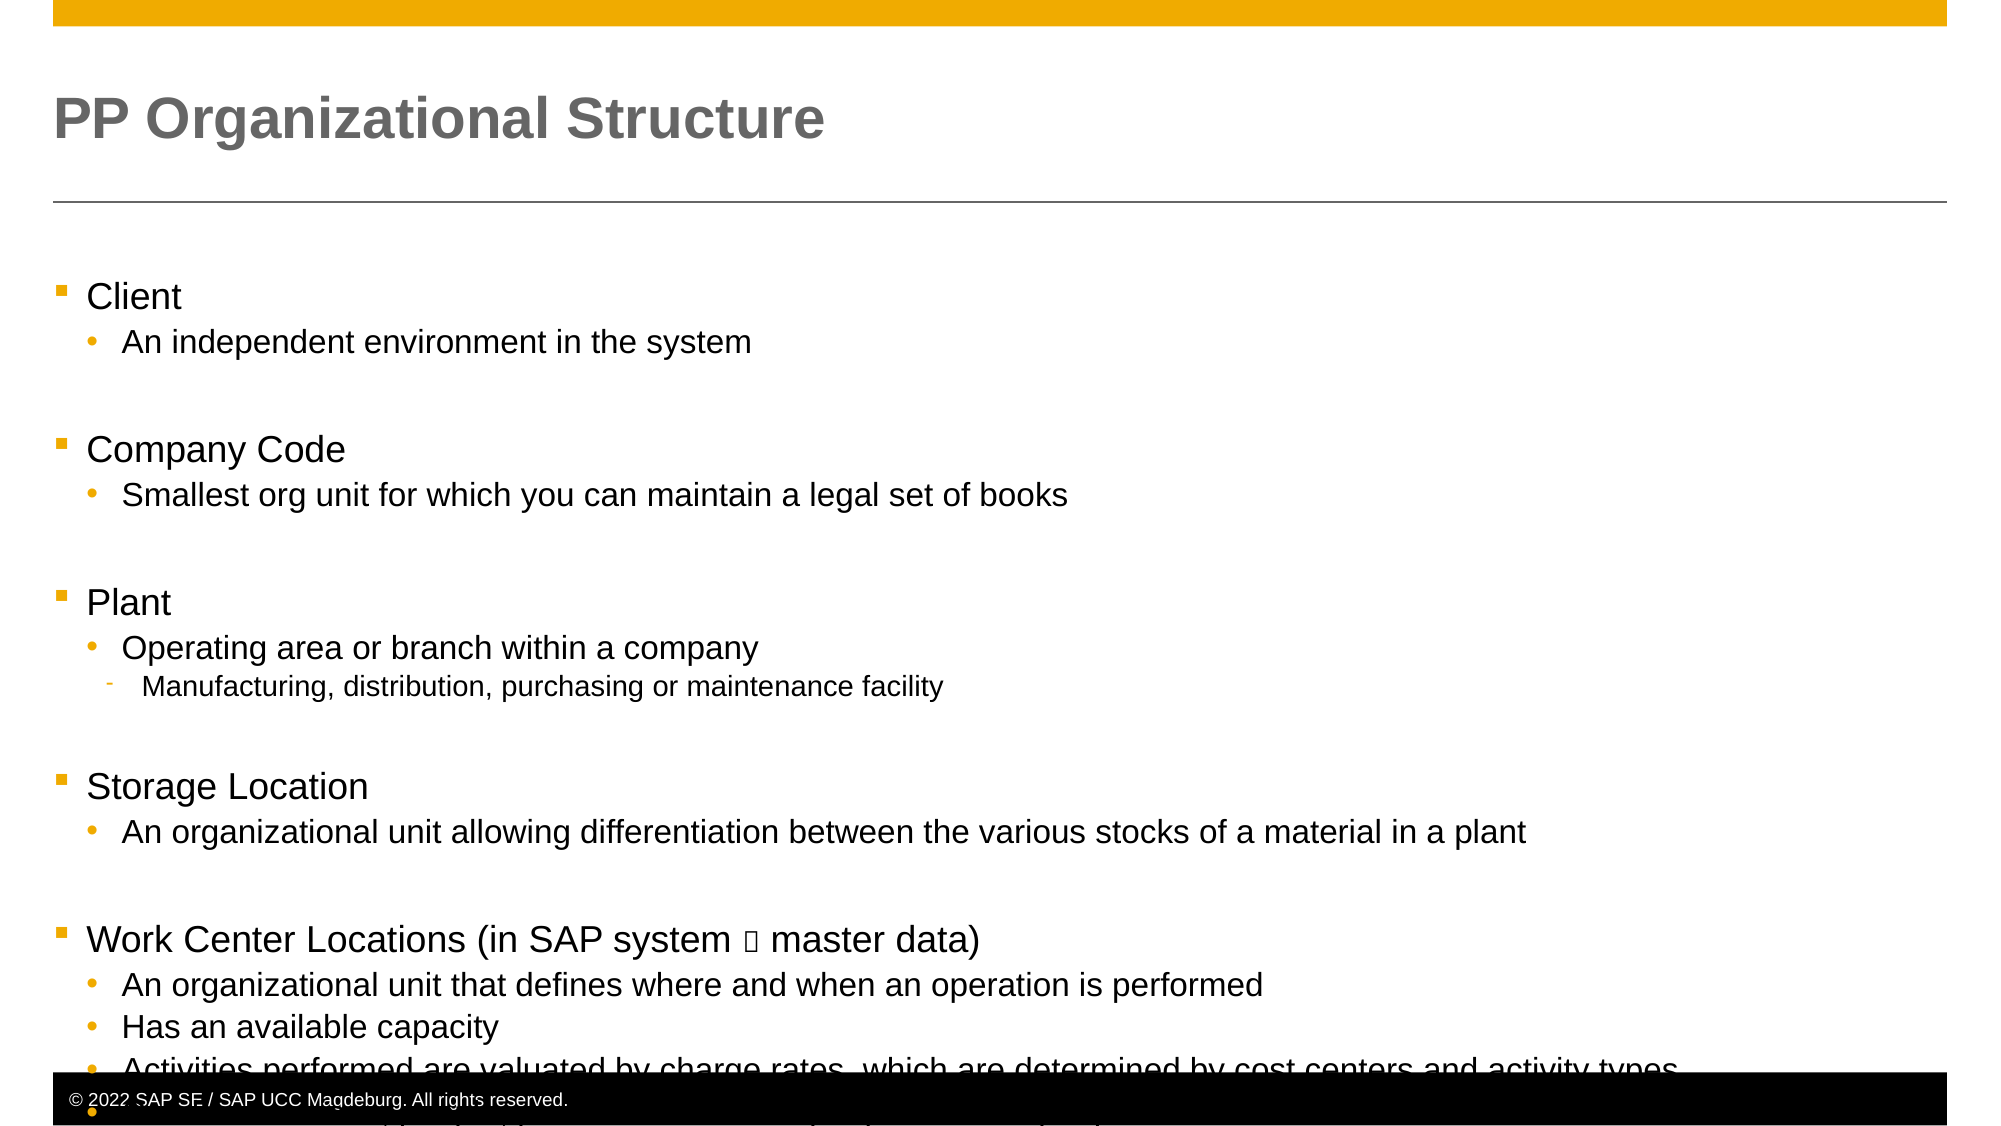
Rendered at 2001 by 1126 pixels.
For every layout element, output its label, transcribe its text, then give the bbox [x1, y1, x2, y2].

title PP Organizational Structure [53, 53, 1947, 178]
list Client An independent environment in the system Company Code Smallest org unit for which you can maintain a legal set of books Plant Operating area or branch within a company Manufacturing, distribution, purchasing or maintenance facility Storage Location An organizational unit allowing differentiation between the various stocks of a material in a plant Work Center Locations (in SAP system  master data) An organizational unit that defines where and when an operation is performed Has an available capacity Activities performed are valuated by charge rates, which are determined by cost centers and activity types. Can be machines, people, production lines or groups of tradespeople [53, 277, 1947, 998]
